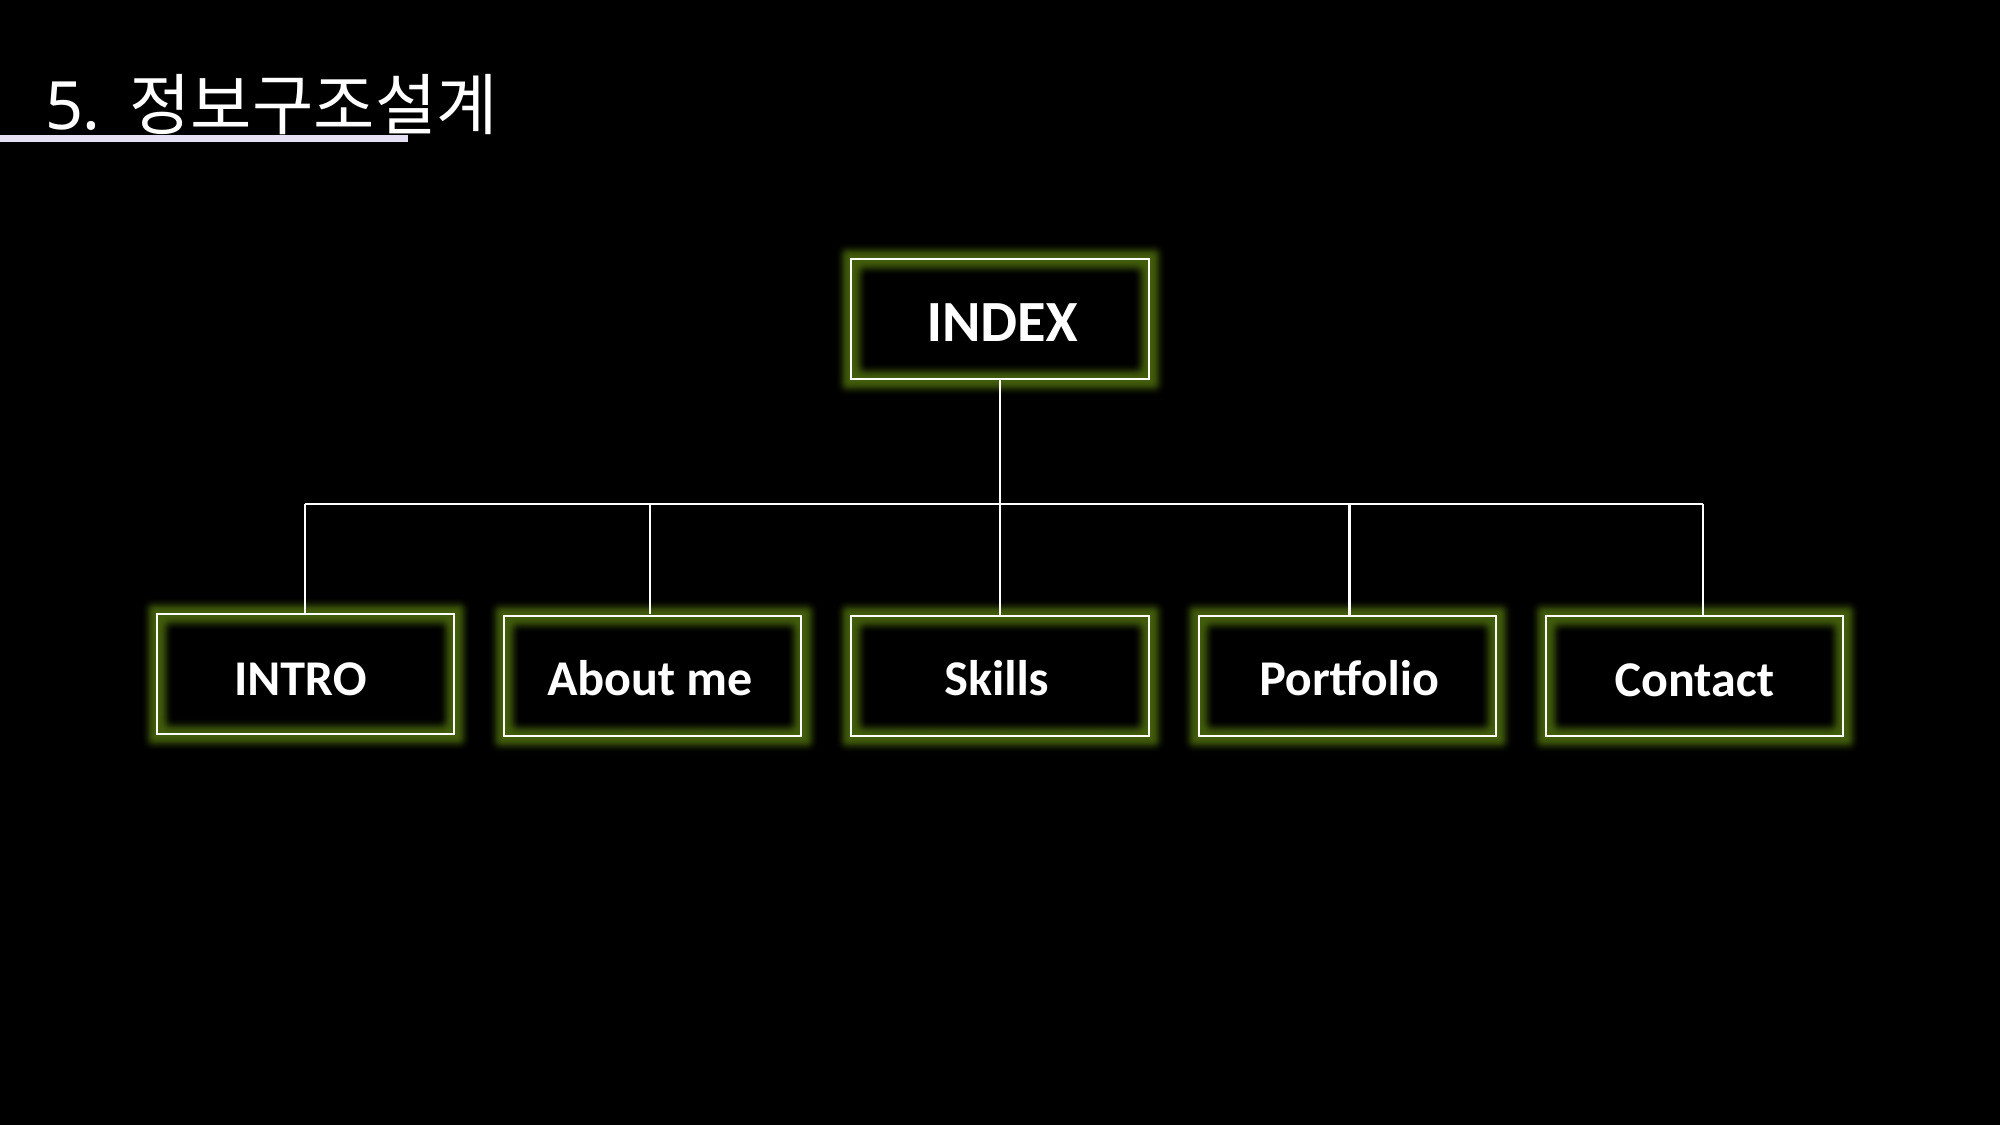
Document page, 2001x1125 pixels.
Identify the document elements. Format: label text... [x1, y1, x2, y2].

text_box [156, 613, 455, 735]
text_box Skills [929, 638, 1064, 713]
text_box INTRO [219, 638, 382, 713]
text_box [1198, 615, 1497, 737]
text_box [850, 615, 1150, 737]
text_box [850, 258, 1150, 380]
text_box Contact [1599, 638, 1790, 714]
text_box INDEX [911, 275, 1093, 361]
text_box 정보구조설계 [30, 16, 514, 151]
text_box [503, 615, 802, 737]
text_box [1545, 615, 1844, 737]
text_box Portfolio [1244, 638, 1455, 713]
text_box About me [532, 638, 768, 713]
